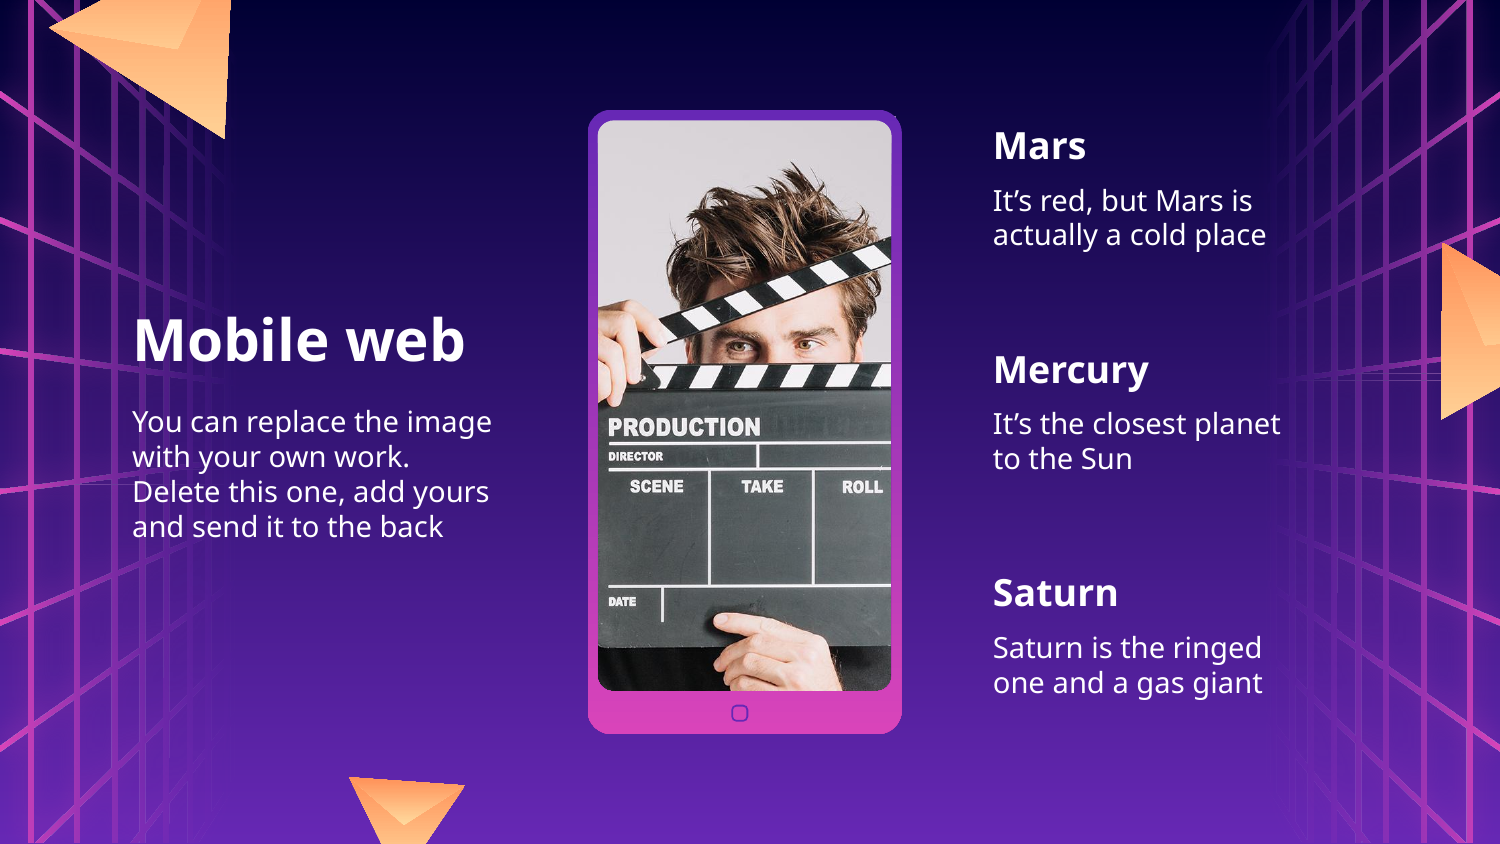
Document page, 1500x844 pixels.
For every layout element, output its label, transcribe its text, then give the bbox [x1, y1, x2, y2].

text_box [1390, 276, 1500, 431]
subtitle Saturn is the ringed one and a gas giant [977, 614, 1312, 730]
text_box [345, 781, 462, 844]
title Mobile web [116, 283, 512, 389]
subtitle It’s the closest planet to the Sun [977, 390, 1312, 506]
subtitle You can replace the image with your own work. Delete this one, add yours and send it to the back [116, 389, 512, 561]
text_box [78, 0, 287, 150]
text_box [587, 109, 902, 735]
subtitle Mercury [977, 336, 1312, 390]
subtitle Saturn [977, 560, 1312, 614]
subtitle Mars [977, 113, 1312, 166]
subtitle It’s red, but Mars is actually a cold place [977, 166, 1312, 283]
